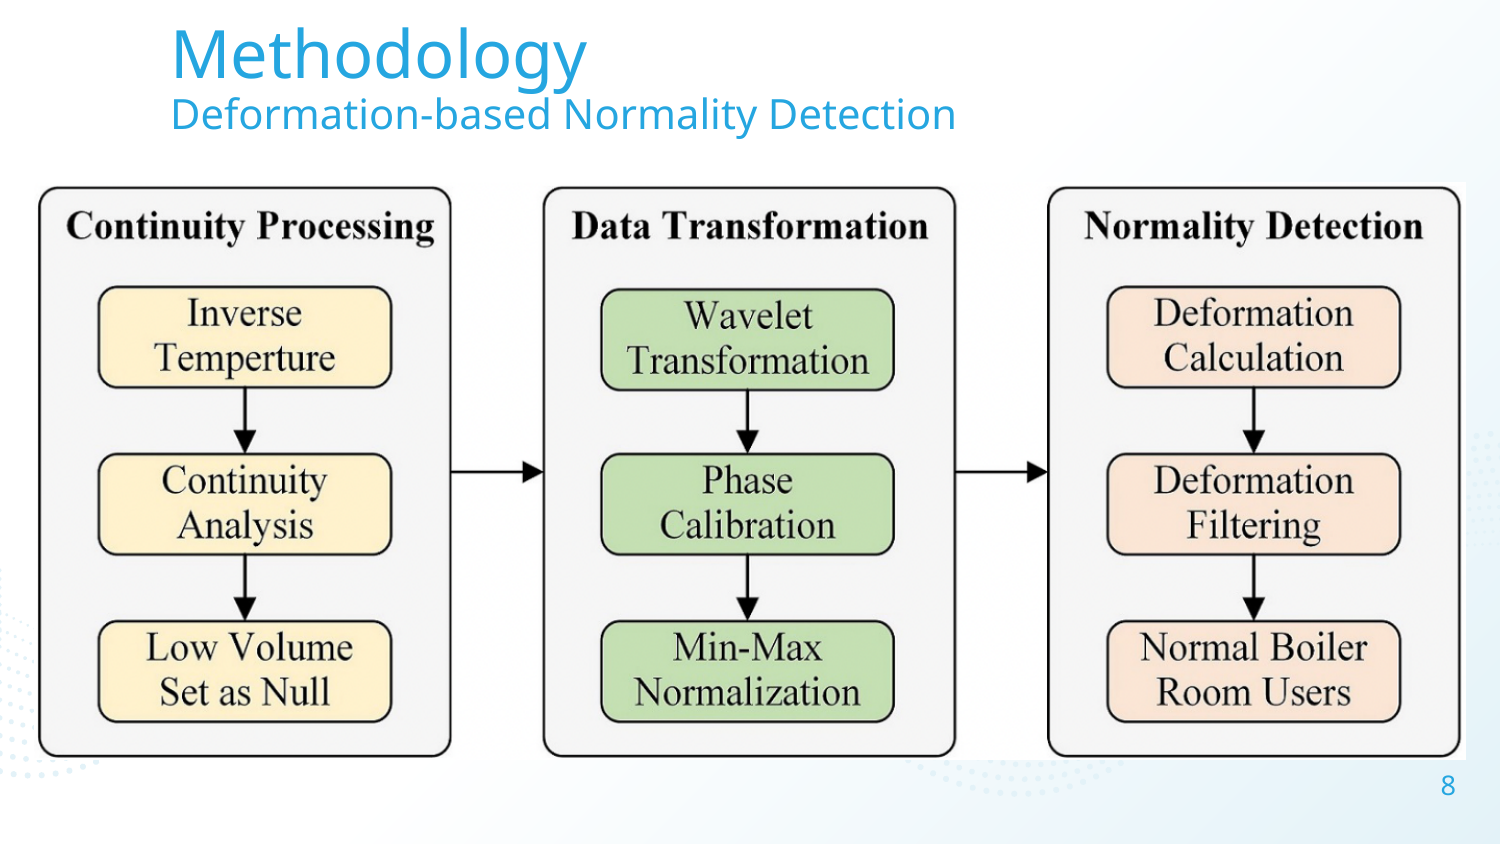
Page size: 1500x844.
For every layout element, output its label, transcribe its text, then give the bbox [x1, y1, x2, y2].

title Methodology Deformation-based Normality Detection [170, 73, 1330, 139]
picture [34, 182, 1466, 760]
slide_number 8 [1366, 768, 1457, 819]
